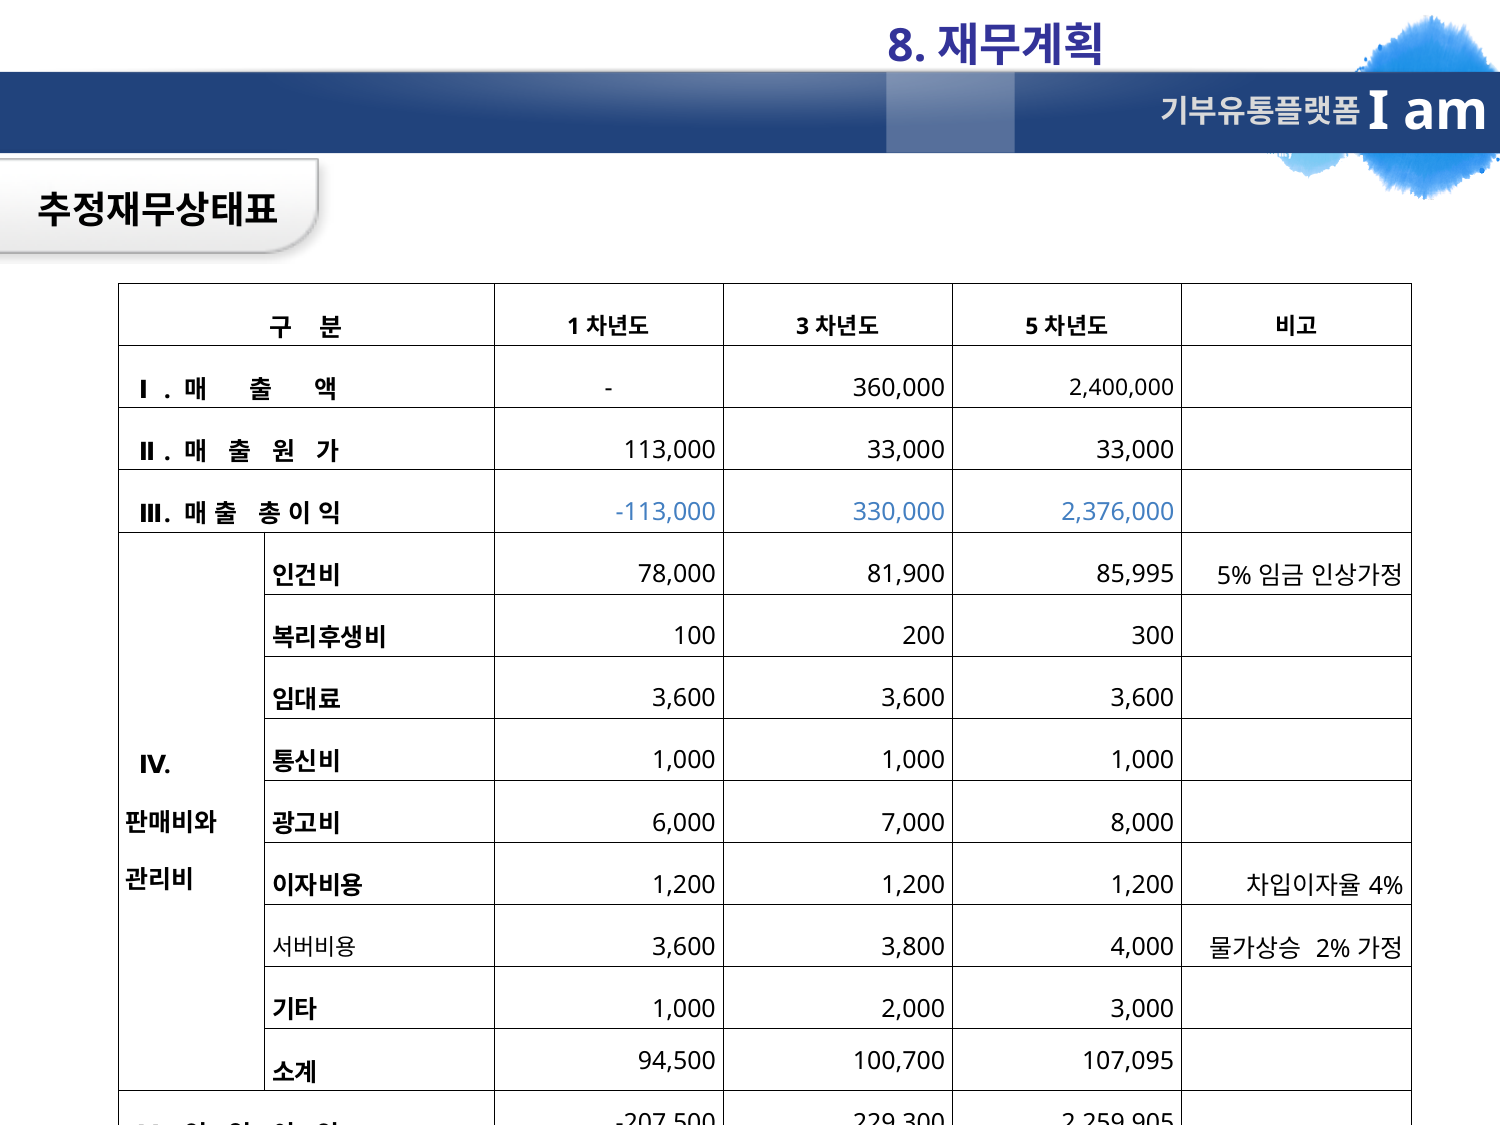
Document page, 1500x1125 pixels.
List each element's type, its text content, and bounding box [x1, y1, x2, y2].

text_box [0, 149, 334, 264]
table_cell Ⅴ. 영 업 이 익 [119, 1091, 494, 1125]
table_cell Ⅲ. 매 출 총 이 익 [119, 470, 494, 532]
table_cell [1182, 967, 1411, 1028]
table_cell 서버비용 [265, 905, 494, 966]
table_cell [1182, 781, 1411, 842]
table_cell 113,000 [495, 408, 723, 469]
table_cell 4,000 [953, 905, 1181, 966]
table_cell 복리후생비 [265, 595, 494, 656]
table_cell 1,000 [953, 719, 1181, 780]
table_header 5차년도 [953, 284, 1181, 345]
table_header 구 분 [119, 284, 494, 345]
table_cell 100,700 [724, 1029, 952, 1090]
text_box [0, 0, 1500, 233]
table_cell 200 [724, 595, 952, 656]
table_cell 2,376,000 [953, 470, 1181, 532]
table_cell 8,000 [953, 781, 1181, 842]
table_cell 81,900 [724, 533, 952, 594]
table_cell 7,000 [724, 781, 952, 842]
table_header 3차년도 [724, 284, 952, 345]
table_cell 229,300 [724, 1091, 952, 1125]
table_cell - [495, 346, 723, 407]
table_header 비고 [1182, 284, 1411, 345]
table_cell 1,200 [495, 843, 723, 904]
table_cell 물가상승 2%가정 [1182, 905, 1411, 966]
table_cell [1182, 346, 1411, 407]
table_cell [1182, 719, 1411, 780]
table_cell 이자비용 [265, 843, 494, 904]
table_cell 2,400,000 [953, 346, 1181, 407]
table_cell 광고비 [265, 781, 494, 842]
table_cell 94,500 [495, 1029, 723, 1090]
table_cell 3,000 [953, 967, 1181, 1028]
table_cell -113,000 [495, 470, 723, 532]
table_cell 1,000 [495, 967, 723, 1028]
table_cell Ⅰ. 매 출 액 [119, 346, 494, 407]
table_cell 통신비 [265, 719, 494, 780]
table_cell 2,000 [724, 967, 952, 1028]
table_cell 인건비 [265, 533, 494, 594]
table_cell 1,000 [724, 719, 952, 780]
table_cell 1,200 [724, 843, 952, 904]
table_cell 5%임금 인상가정 [1182, 533, 1411, 594]
table_cell 85,995 [953, 533, 1181, 594]
table_cell 3,600 [495, 905, 723, 966]
table_cell [1182, 657, 1411, 718]
table_cell 2,259,905 [953, 1091, 1181, 1125]
table_cell 100 [495, 595, 723, 656]
table_cell 33,000 [953, 408, 1181, 469]
table_cell Ⅱ. 매 출 원 가 [119, 408, 494, 469]
table_cell 300 [953, 595, 1181, 656]
table_cell Ⅳ. 판매비와 관리비 [119, 533, 264, 1090]
table_cell 3,800 [724, 905, 952, 966]
table_cell [1182, 1029, 1411, 1090]
table_cell 차입이자율4% [1182, 843, 1411, 904]
table_cell [1182, 1091, 1411, 1125]
table_cell 3,600 [495, 657, 723, 718]
table_cell [1182, 408, 1411, 469]
table_cell [1182, 470, 1411, 532]
table_cell 330,000 [724, 470, 952, 532]
table_cell 3,600 [953, 657, 1181, 718]
table_cell 소계 [265, 1029, 494, 1090]
table_cell 107,095 [953, 1029, 1181, 1090]
table_cell [1182, 595, 1411, 656]
table_cell 3,600 [724, 657, 952, 718]
table_cell 33,000 [724, 408, 952, 469]
table_cell 6,000 [495, 781, 723, 842]
table_cell 임대료 [265, 657, 494, 718]
table_cell 1,200 [953, 843, 1181, 904]
table_header 1차년도 [495, 284, 723, 345]
table_cell -207,500 [495, 1091, 723, 1125]
table_cell 78,000 [495, 533, 723, 594]
table_cell 360,000 [724, 346, 952, 407]
table_cell 1,000 [495, 719, 723, 780]
table_cell 기타 [265, 967, 494, 1028]
